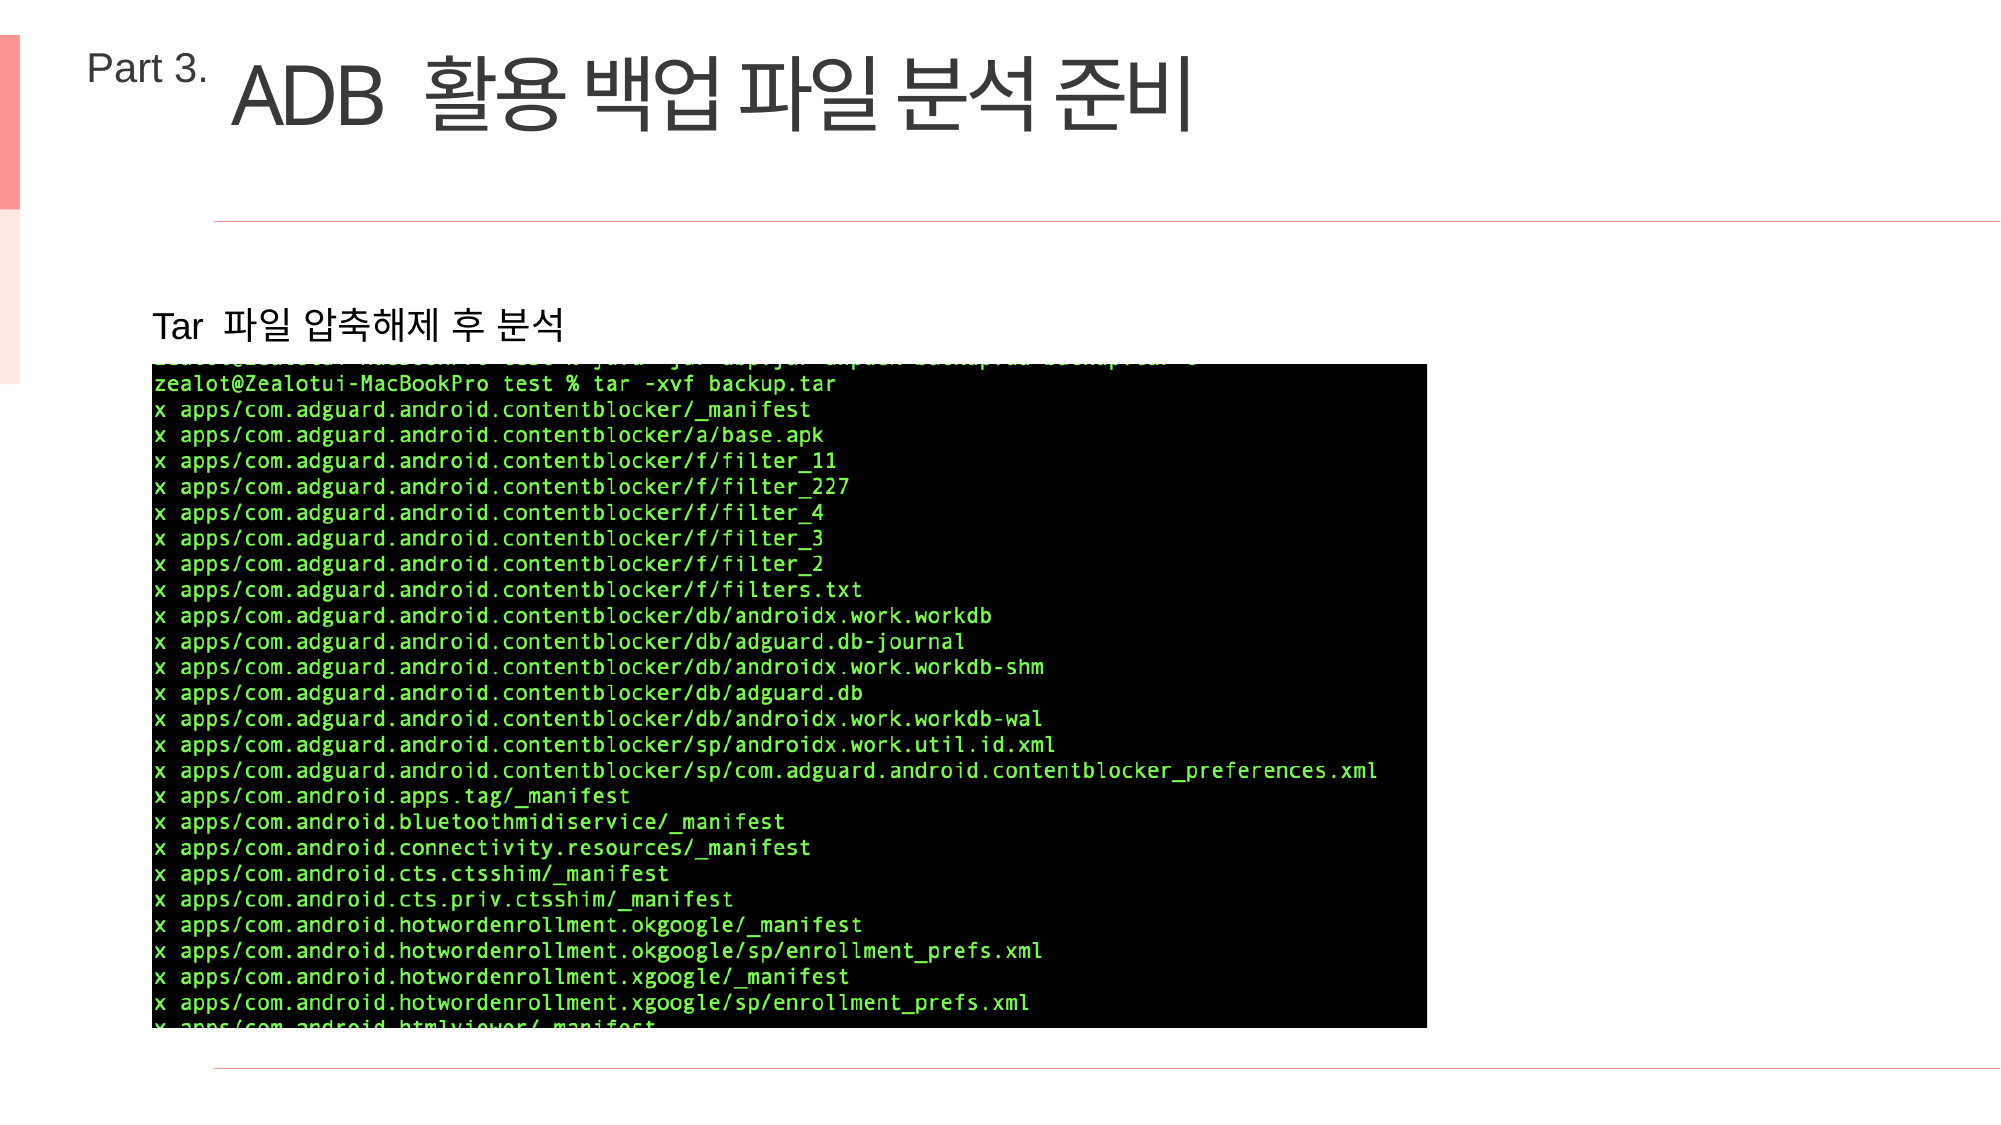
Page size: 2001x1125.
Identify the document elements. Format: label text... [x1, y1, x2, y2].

text_box [0, 209, 21, 385]
text_box Part 3. [71, 33, 236, 99]
text_box Tar 파일 압축해제 후 분석 [137, 299, 1863, 553]
text_box ADB 활용 백업 파일 분석 준비 [217, 35, 1215, 150]
text_box [0, 34, 21, 209]
picture [151, 364, 1428, 1028]
